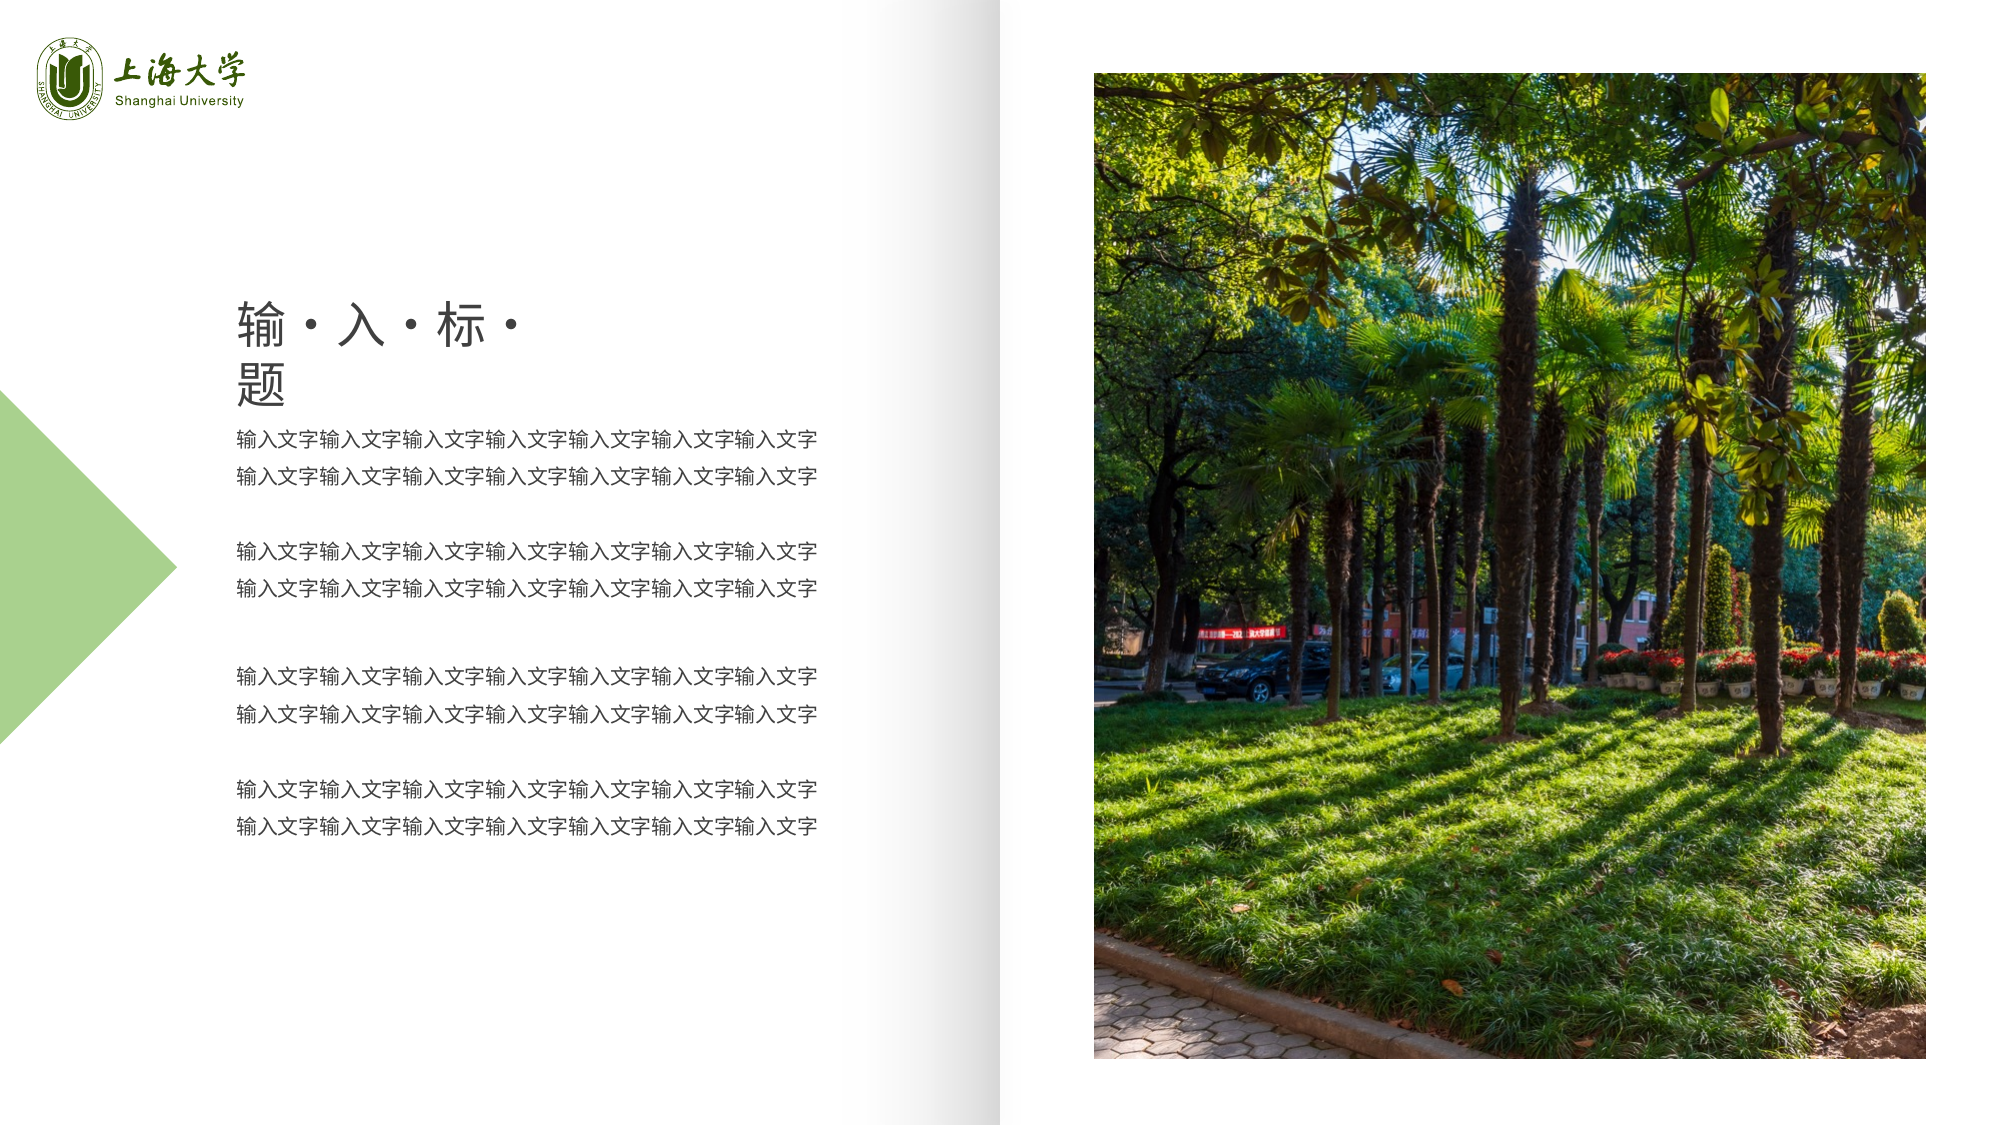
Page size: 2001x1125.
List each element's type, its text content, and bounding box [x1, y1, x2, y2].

picture [1093, 73, 1926, 1059]
text_box 输•入•标•题 [221, 285, 583, 406]
text_box 输入文字输入文字输入文字输入文字输入文字输入文字输入文字 输入文字输入文字输入文字输入文字输入文字输入文字输入文字 输入文字输入文字输入文字输入文字输入文字输入文字输入文字 输入文字输入文字输入文字输入文字输入文字输入文字输入文字 [221, 406, 939, 643]
text_box [0, 388, 179, 746]
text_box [36, 37, 246, 121]
text_box [0, 0, 1001, 1125]
text_box 输入文字输入文字输入文字输入文字输入文字输入文字输入文字 输入文字输入文字输入文字输入文字输入文字输入文字输入文字 输入文字输入文字输入文字输入文字输入文字输入文字输入文字 输入文字输入文字输入文字输入文字输入文字输入文字输入文字 [221, 643, 939, 884]
